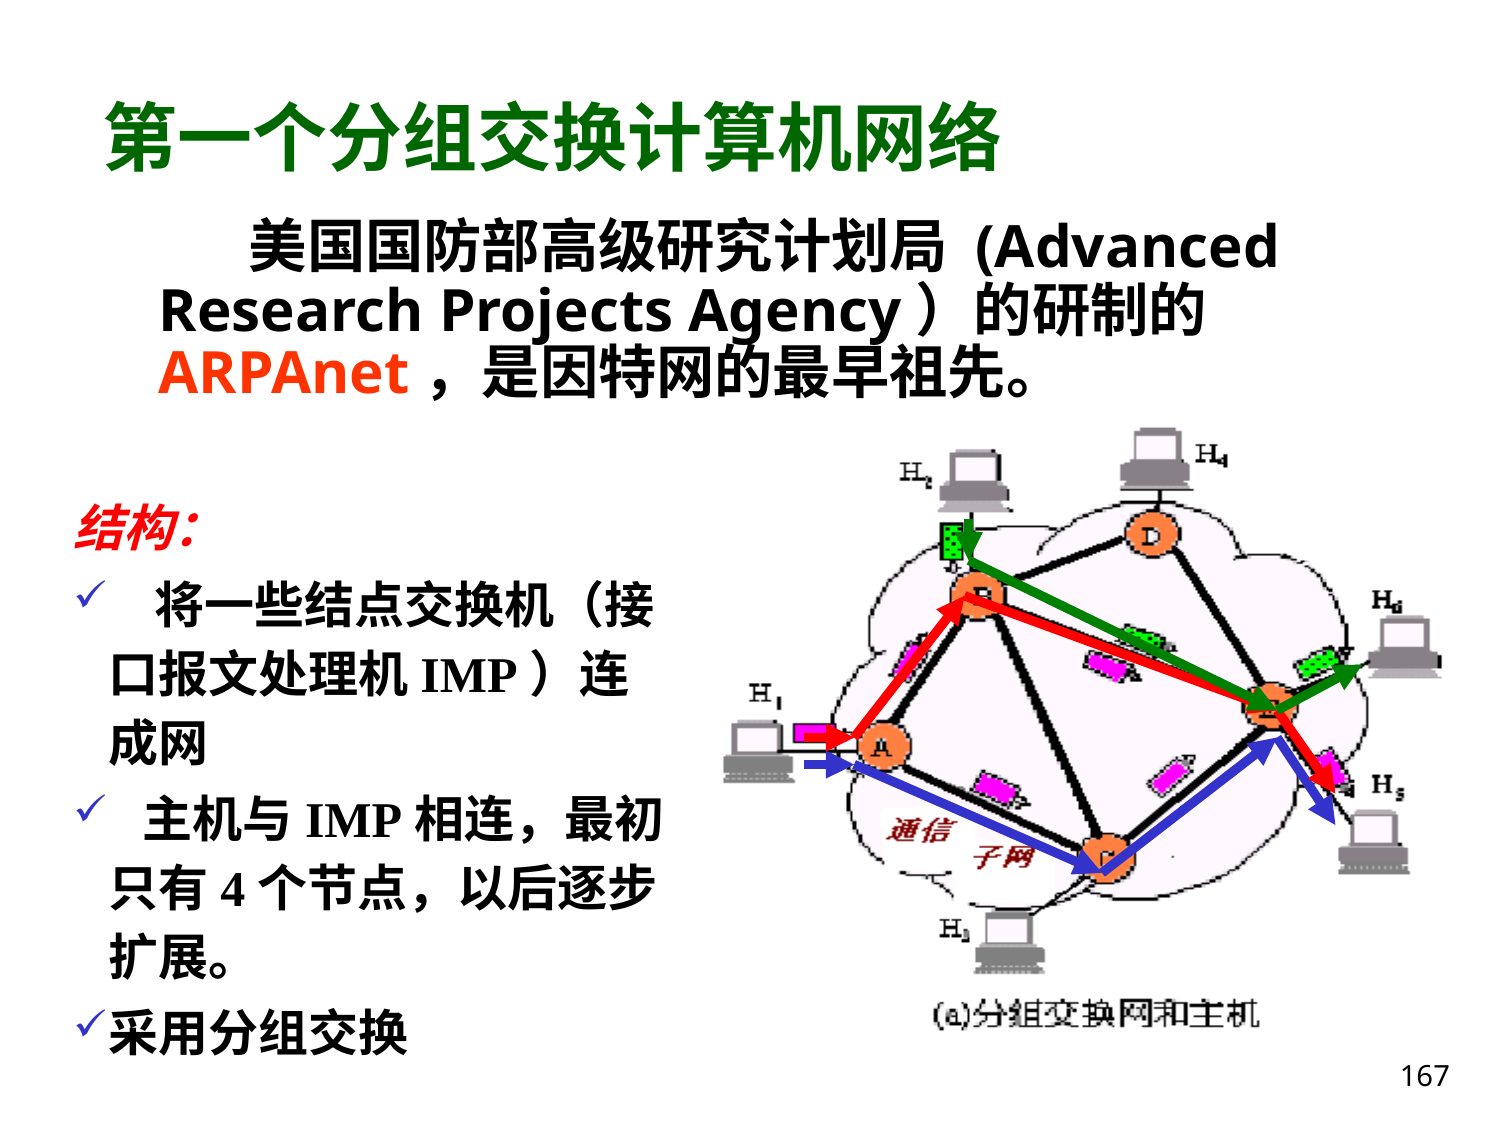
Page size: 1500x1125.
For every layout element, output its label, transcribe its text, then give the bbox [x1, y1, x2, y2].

picture [720, 418, 1456, 1039]
list 美国国防部高级研究计划局 (Advanced Research Projects Agency）的研制的ARPAnet，是因特网的最早祖先。 [87, 210, 1363, 419]
text_box 结构： 将一些结点交换机（接口报文处理机IMP）连成网 主机与IMP相连，最初只有4个节点，以后逐步扩展。 采用分组交换 [58, 480, 692, 1070]
slide_number 167 [1362, 1050, 1466, 1125]
title 第一个分组交换计算机网络 [87, 67, 1466, 204]
